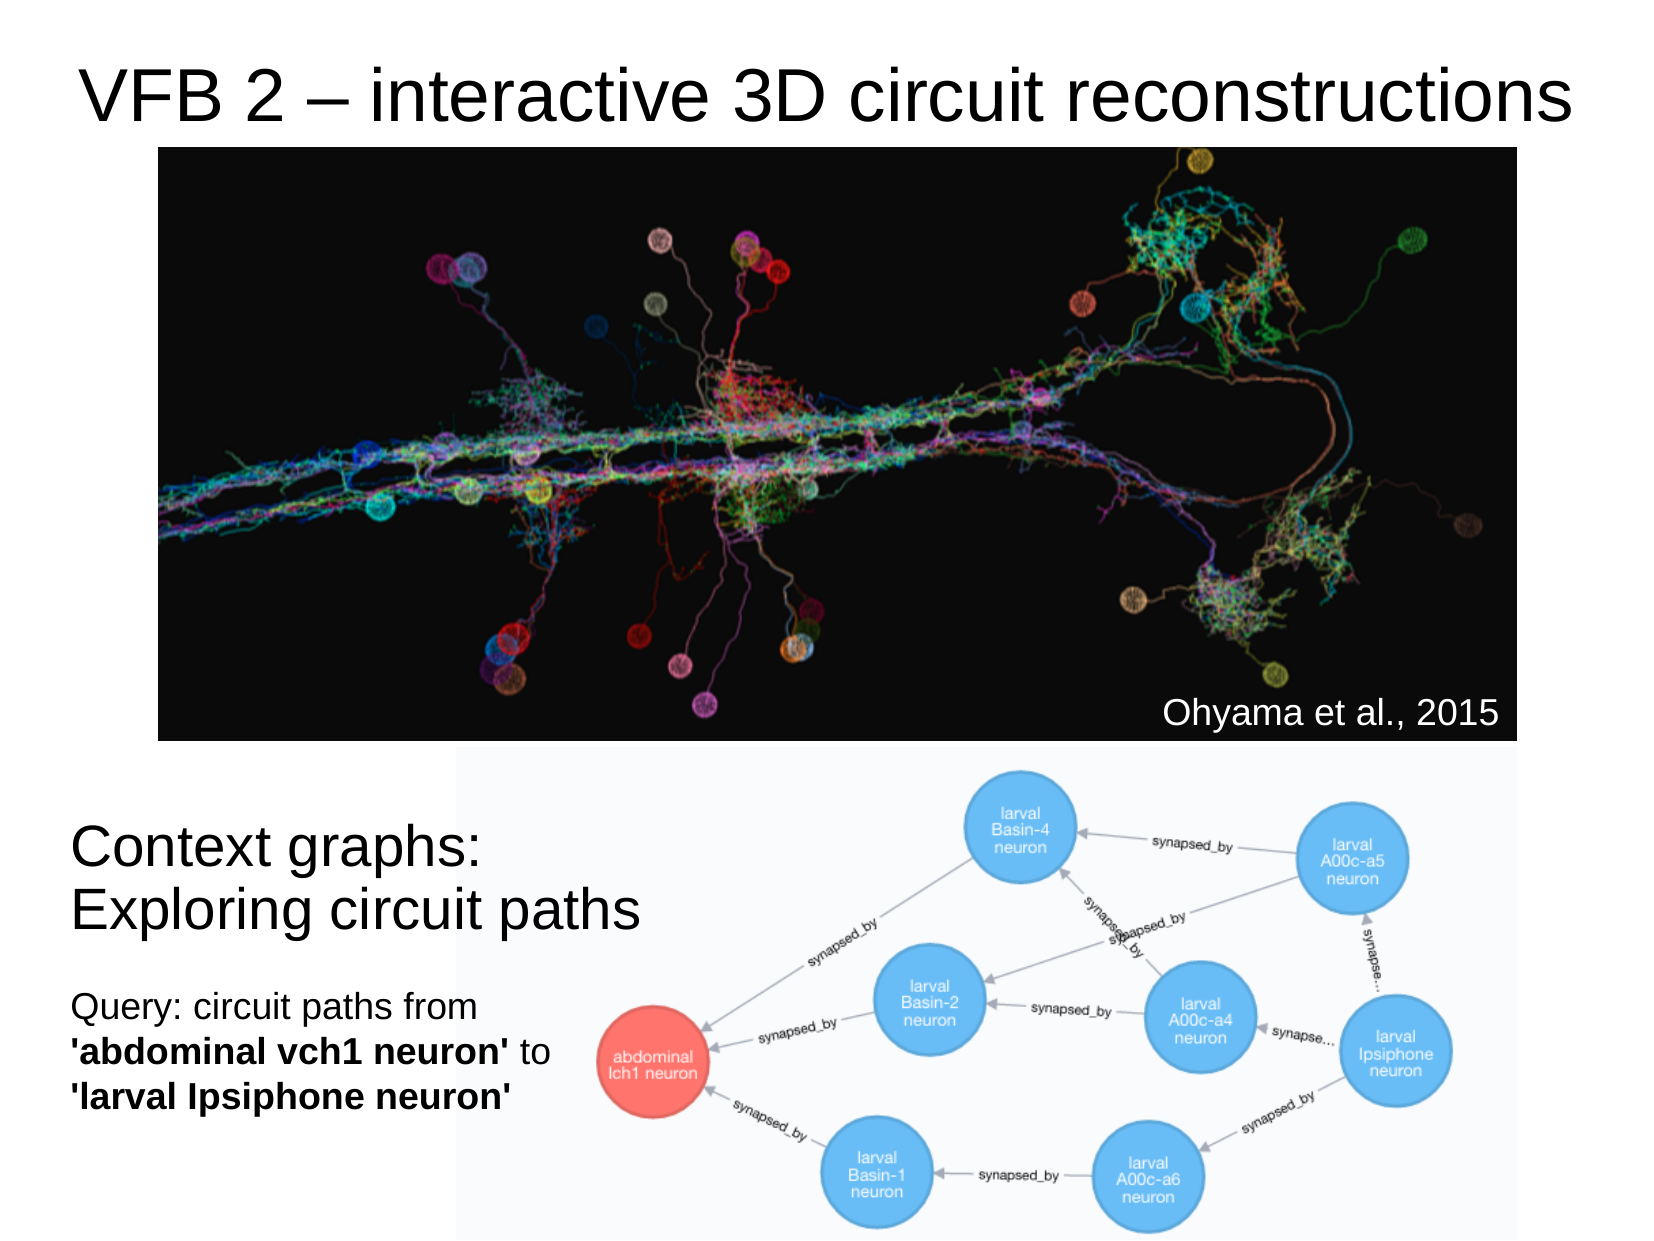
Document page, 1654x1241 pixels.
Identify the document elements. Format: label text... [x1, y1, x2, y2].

picture [158, 147, 1517, 742]
text_box VFB 2 – interactive 3D circuit reconstructions [0, 39, 1654, 148]
picture [455, 747, 1517, 1241]
text_box Context graphs: Exploring circuit paths [55, 801, 450, 967]
text_box Query: circuit paths from 'abdominal vch1 neuron' to 'larval Ipsiphone neuron' [55, 967, 450, 1142]
